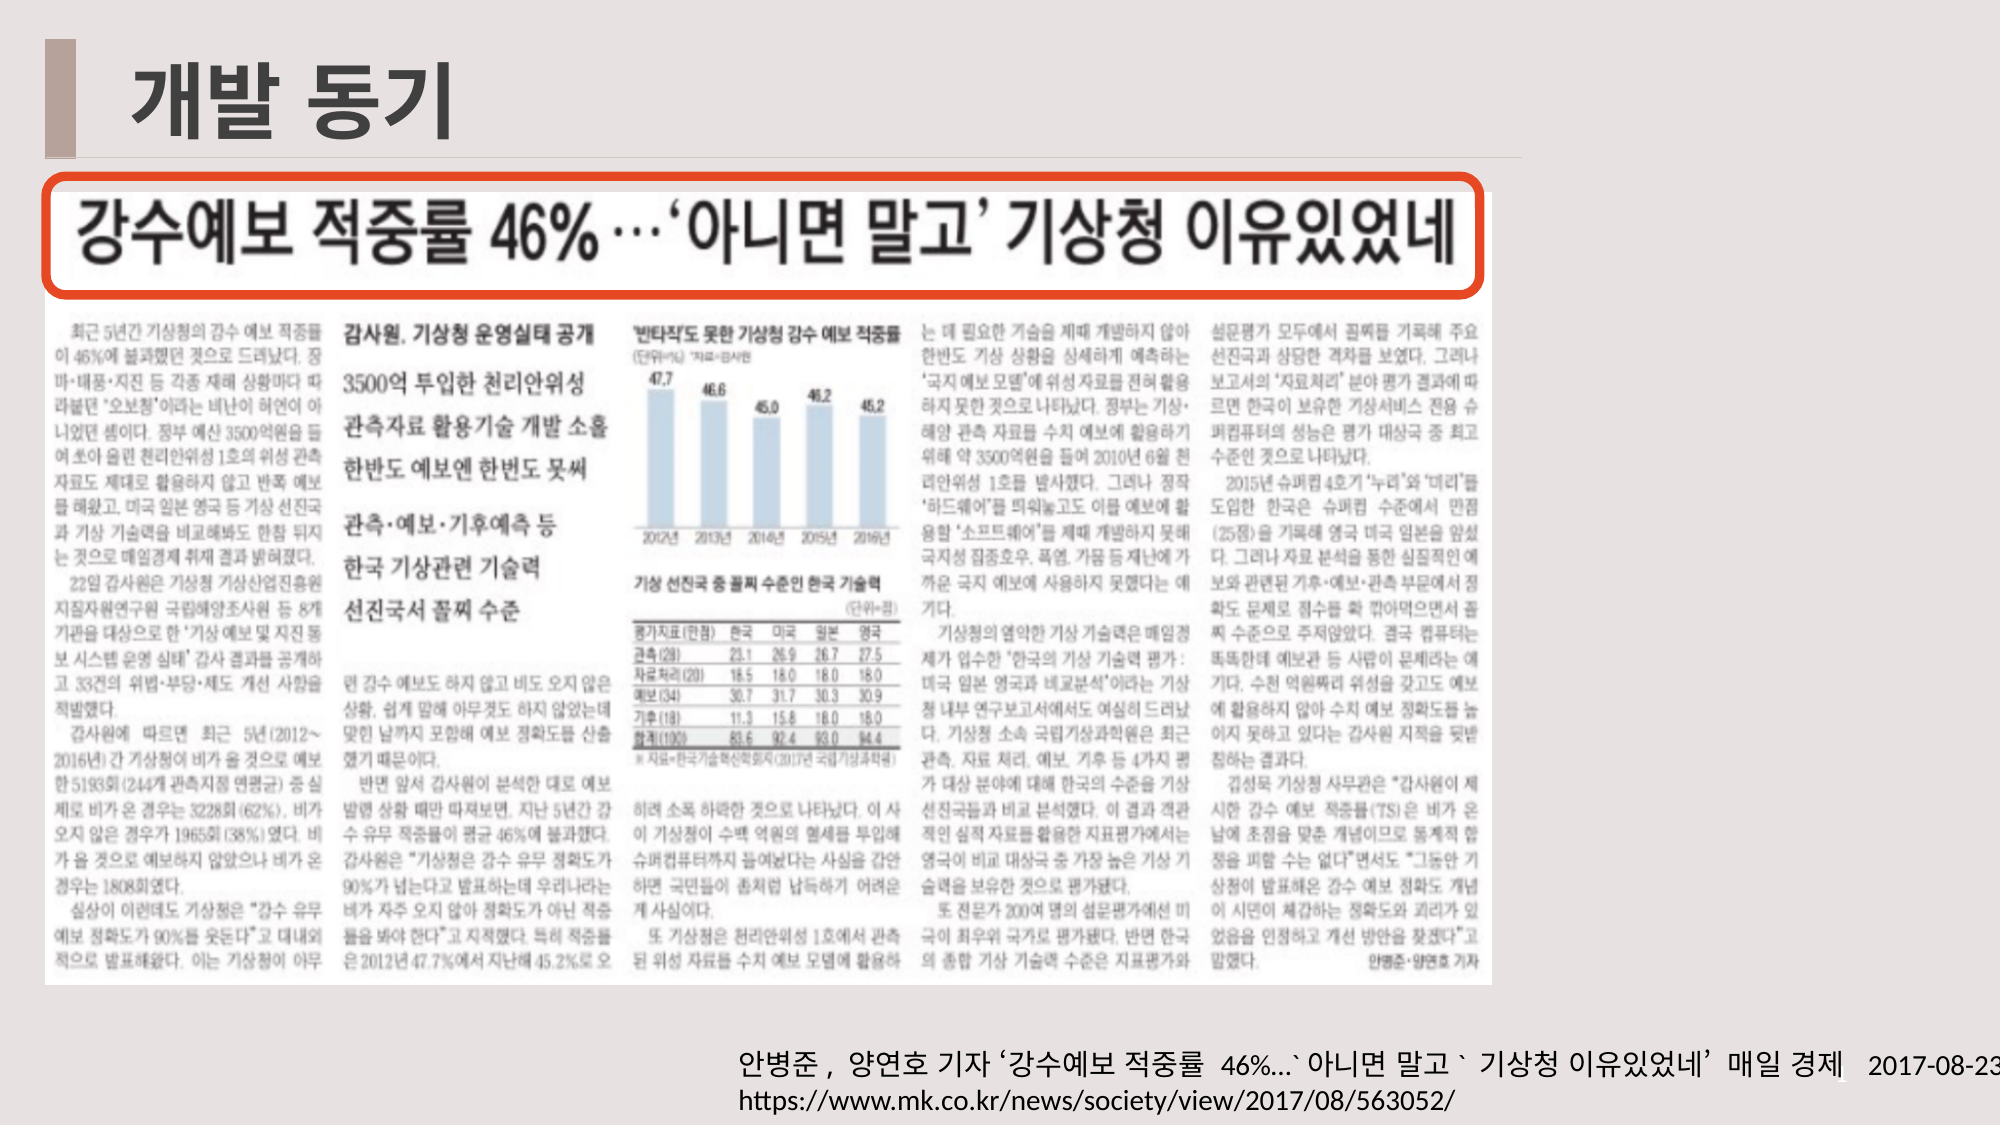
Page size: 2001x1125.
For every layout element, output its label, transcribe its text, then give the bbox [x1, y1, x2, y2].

picture [45, 192, 1492, 985]
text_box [45, 39, 1523, 158]
text_box [45, 175, 1481, 192]
text_box 안병준, 양연호 기자 ‘강수예보 적중률 46%…`아니면 말고` 기상청 이유있었네’ 매일 경제 2017-08-23 https://www.mk.co.kr/news/society/view/2017/08/563052/ [723, 1039, 2000, 1124]
